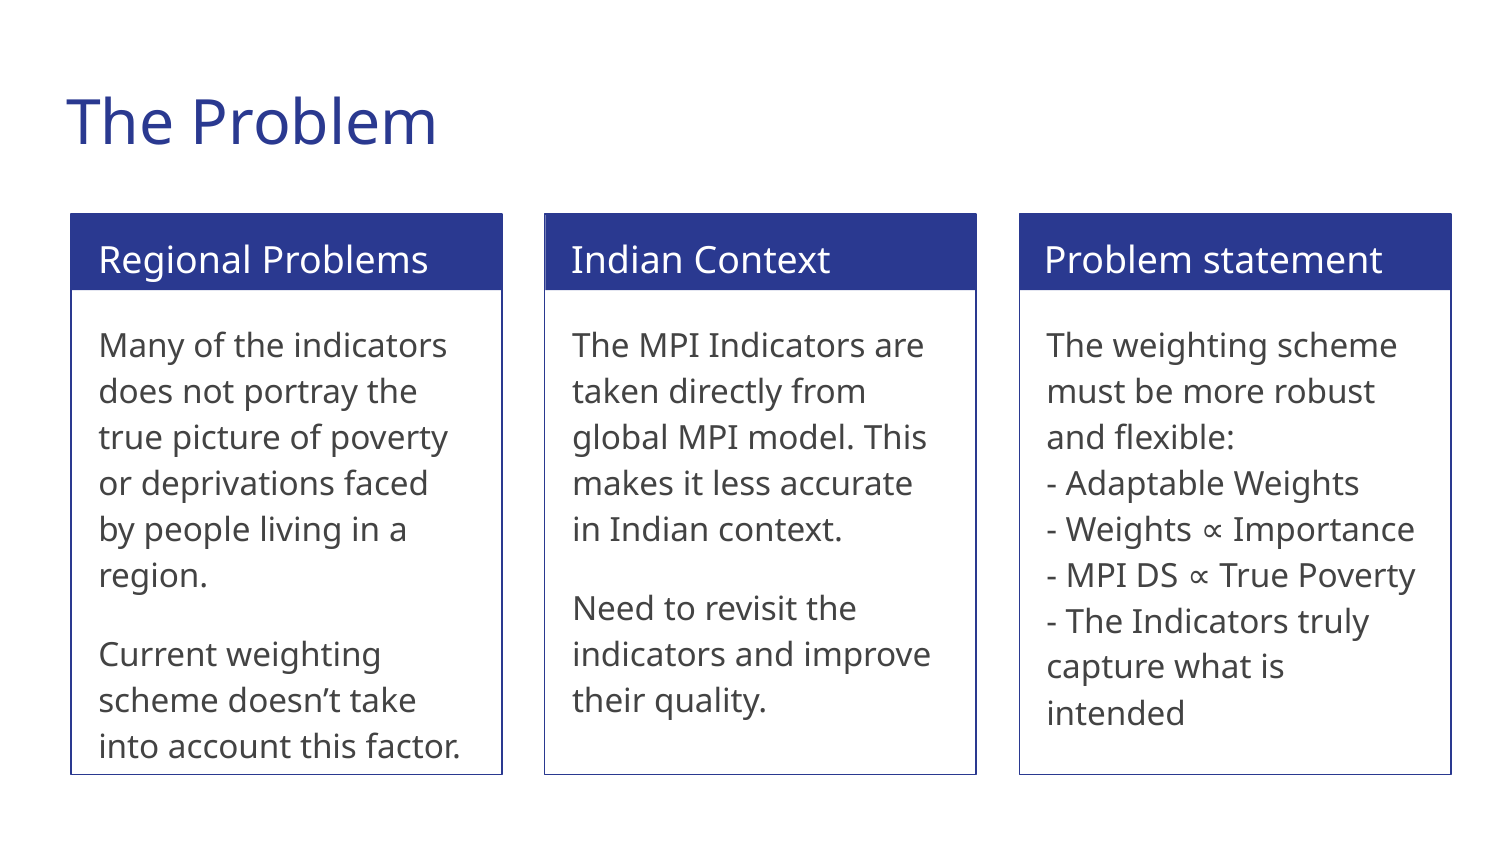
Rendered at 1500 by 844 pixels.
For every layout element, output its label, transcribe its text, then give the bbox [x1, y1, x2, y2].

title The Problem [51, 67, 1449, 167]
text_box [544, 213, 977, 775]
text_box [1018, 213, 1452, 775]
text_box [70, 213, 503, 775]
